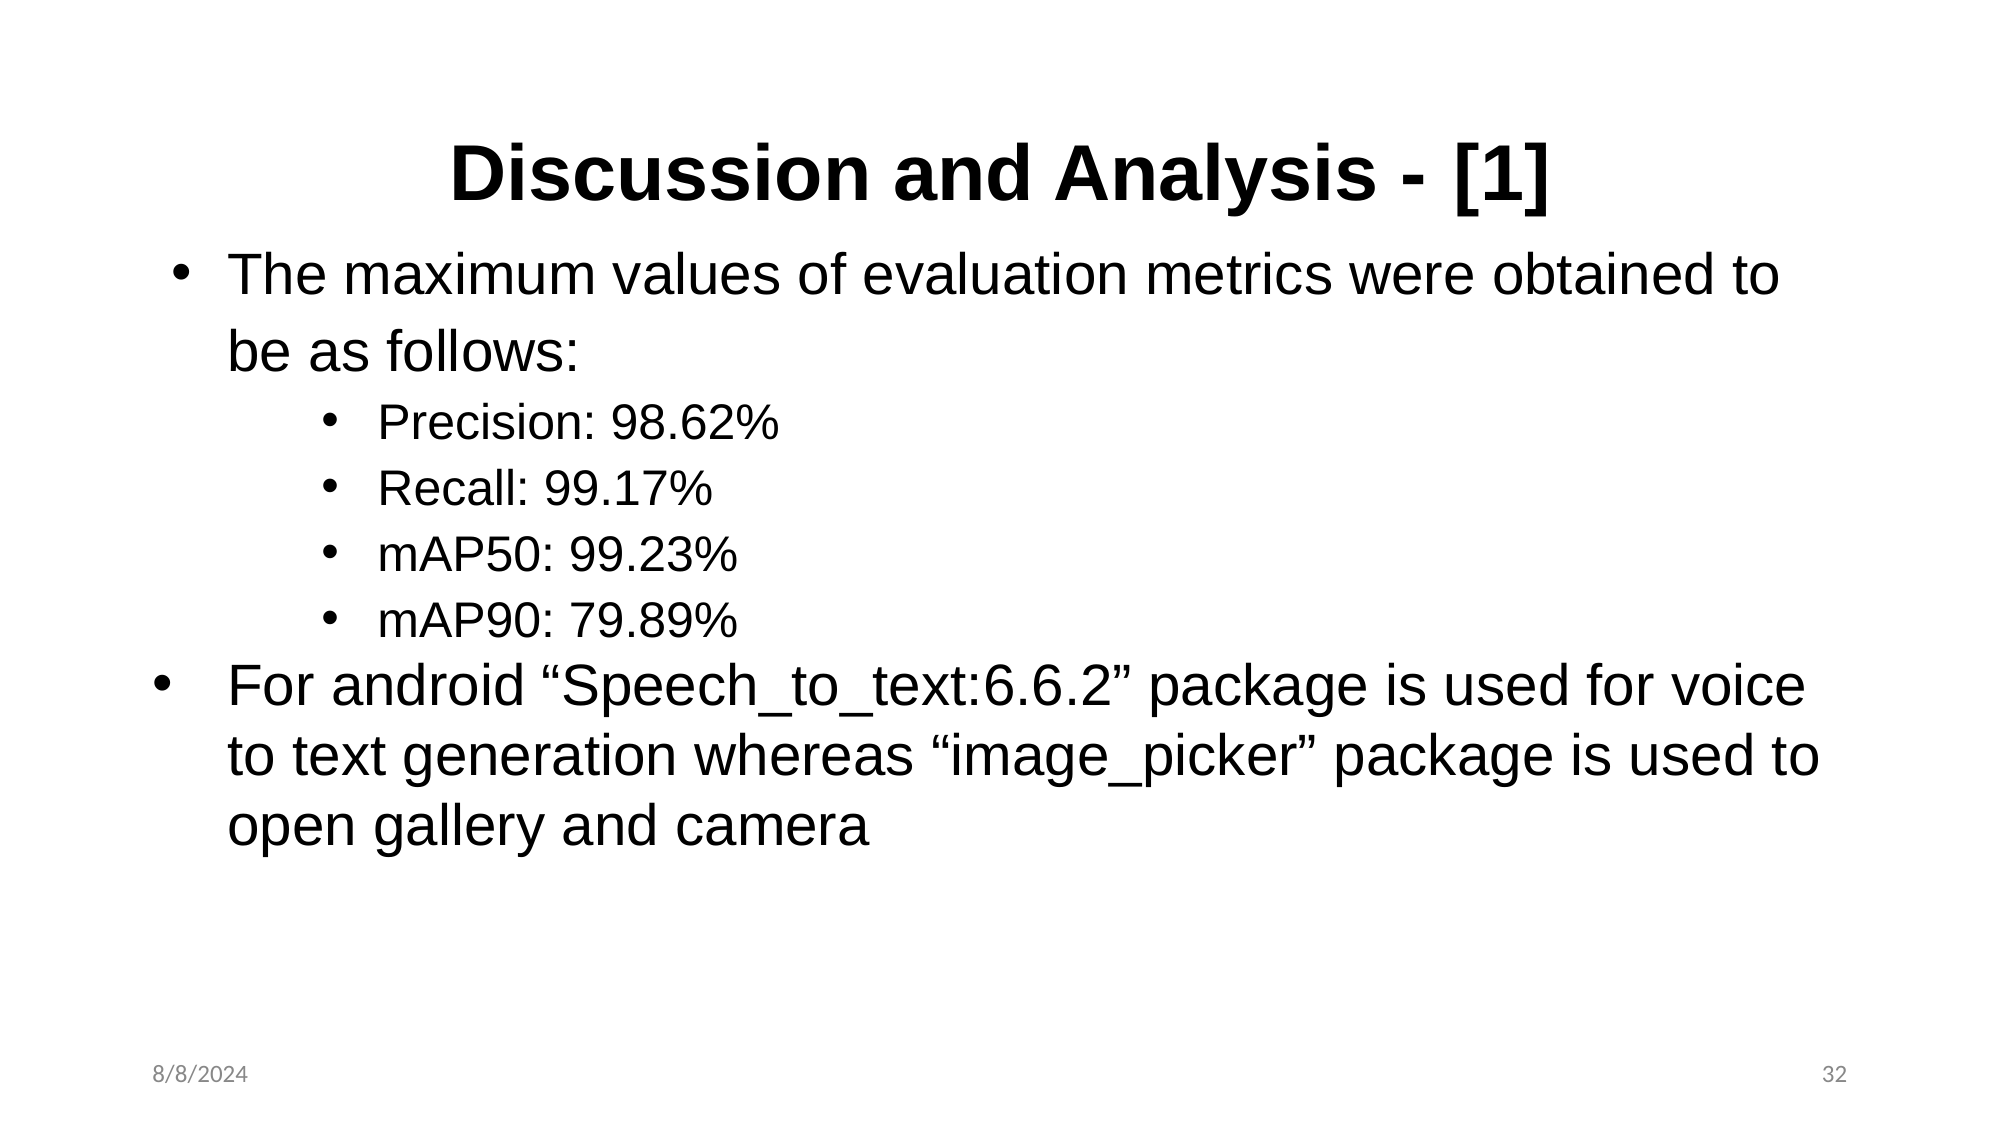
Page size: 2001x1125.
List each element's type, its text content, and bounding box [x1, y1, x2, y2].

title Discussion and Analysis - [1] [137, 61, 1863, 222]
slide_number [137, 1042, 588, 1103]
slide_number 32 [1412, 1042, 1863, 1103]
list The maximum values of evaluation metrics were obtained to be as follows: Precision: 98.62% Recall: 99.17% mAP50: 99.23% mAP90: 79.89% For android “Speech_to_text:6.6.2” package is used for voice to text generation whereas “image_picker” package is used to open gallery and camera [137, 222, 1863, 997]
